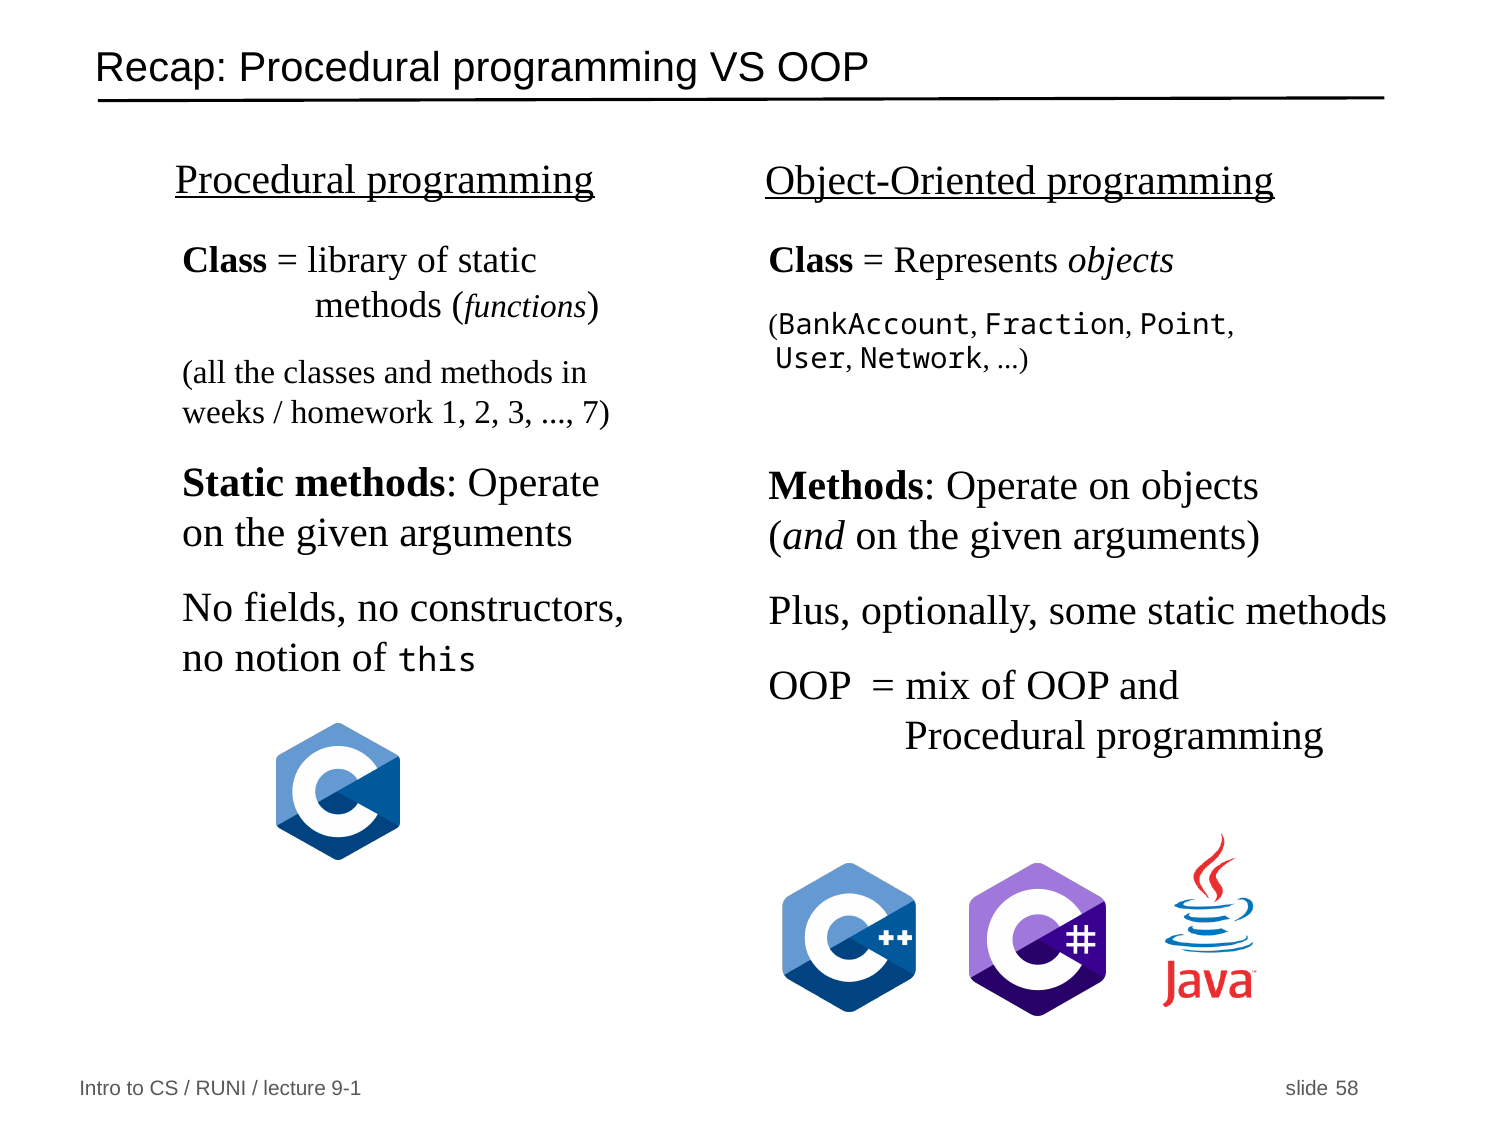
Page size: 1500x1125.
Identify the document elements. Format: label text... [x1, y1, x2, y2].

text_box Procedural programming [142, 143, 708, 275]
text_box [275, 723, 1298, 1017]
text_box Class = Represents objects (BankAccount, Fraction, Point, User, Network, ...) Methods: Operate on objects (and on the given arguments) Plus, optionally, some static methods OOP = mix of OOP and Procedural programming [735, 227, 1425, 952]
text_box Object-Oriented programming [732, 145, 1298, 277]
title Recap: Procedural programming VS OOP [79, 33, 1371, 109]
text_box Class = library of static methods (functions) (all the classes and methods in weeks / homework 1, 2, 3, ..., 7) Static methods: Operate on the given arguments No fields, no constructors, no notion of this [149, 227, 649, 952]
